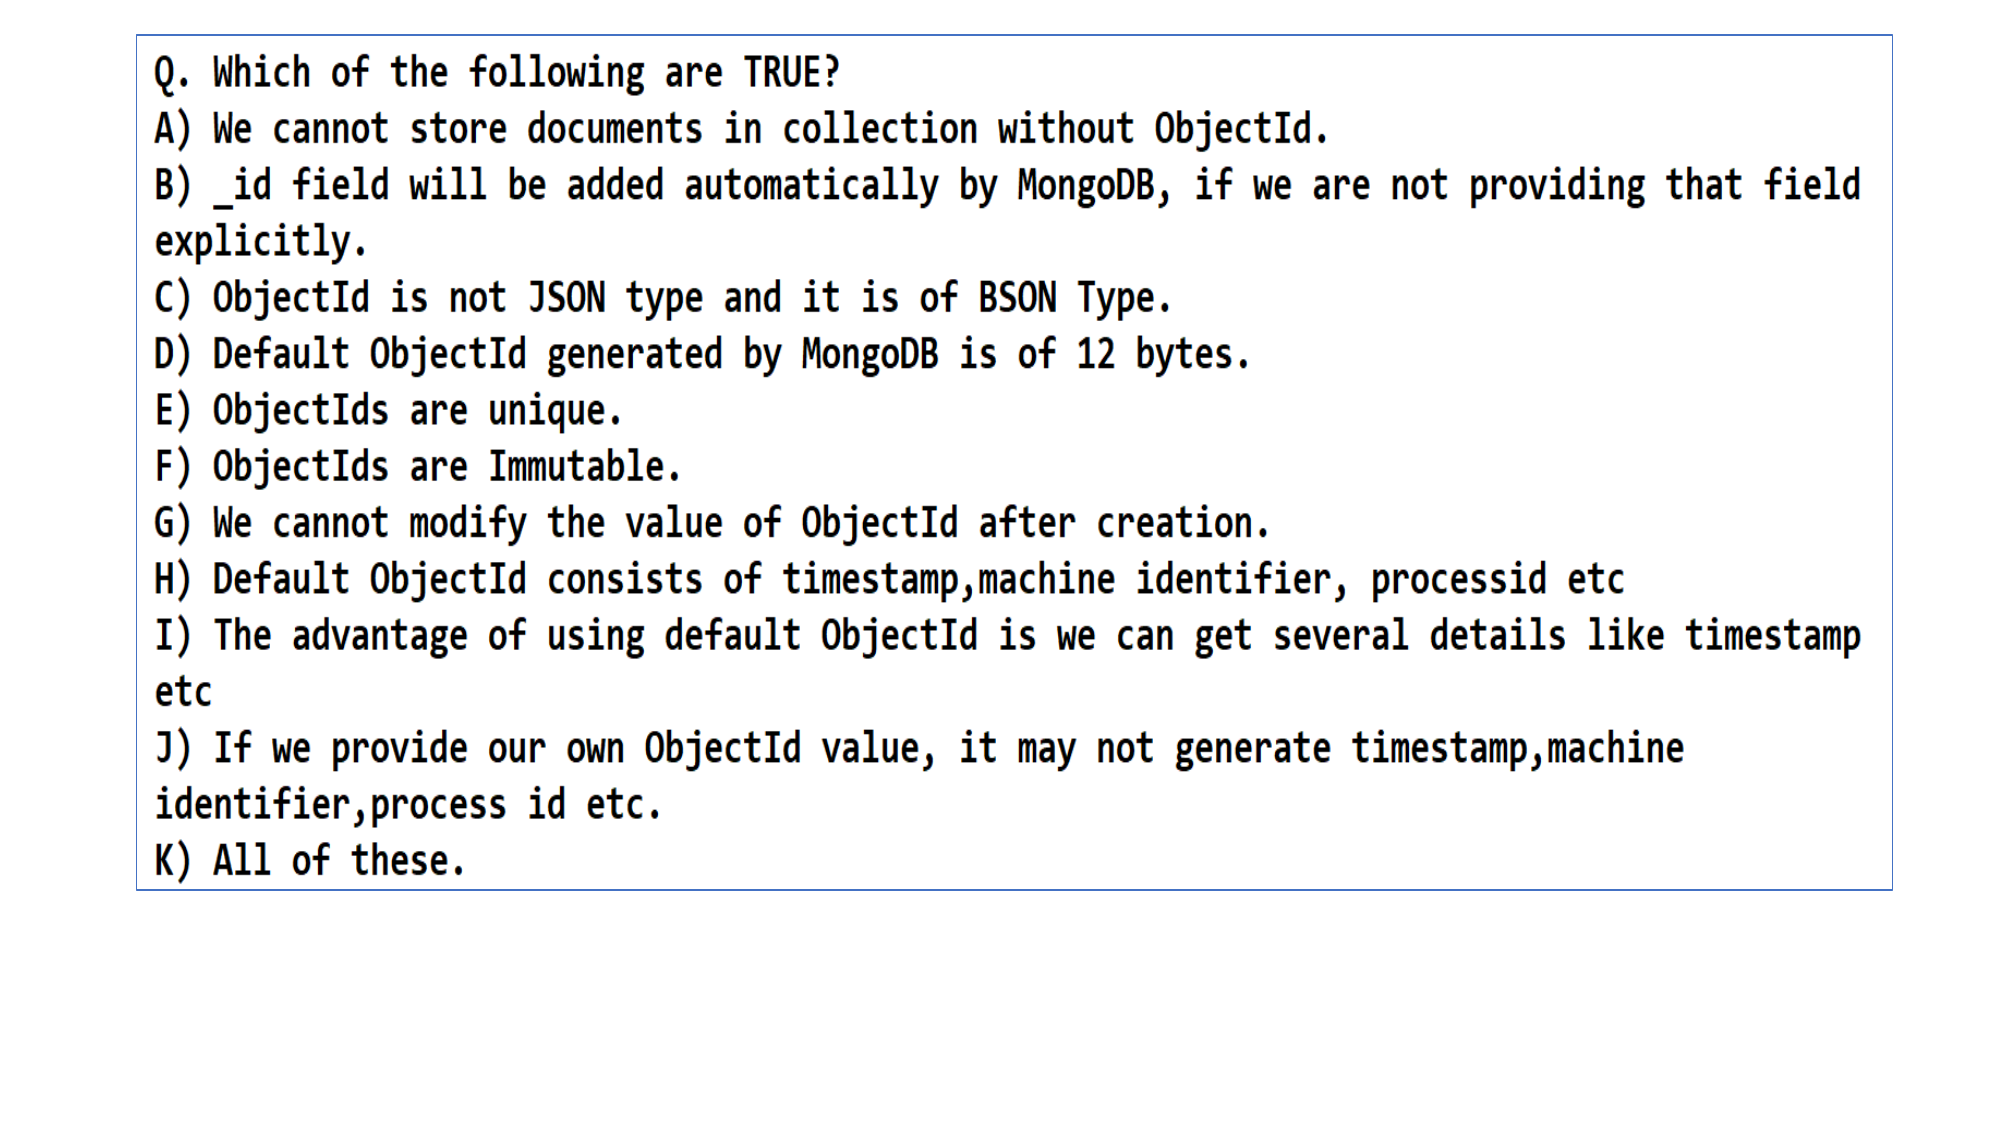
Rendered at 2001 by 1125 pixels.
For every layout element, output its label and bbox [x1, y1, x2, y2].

picture [137, 35, 1893, 890]
